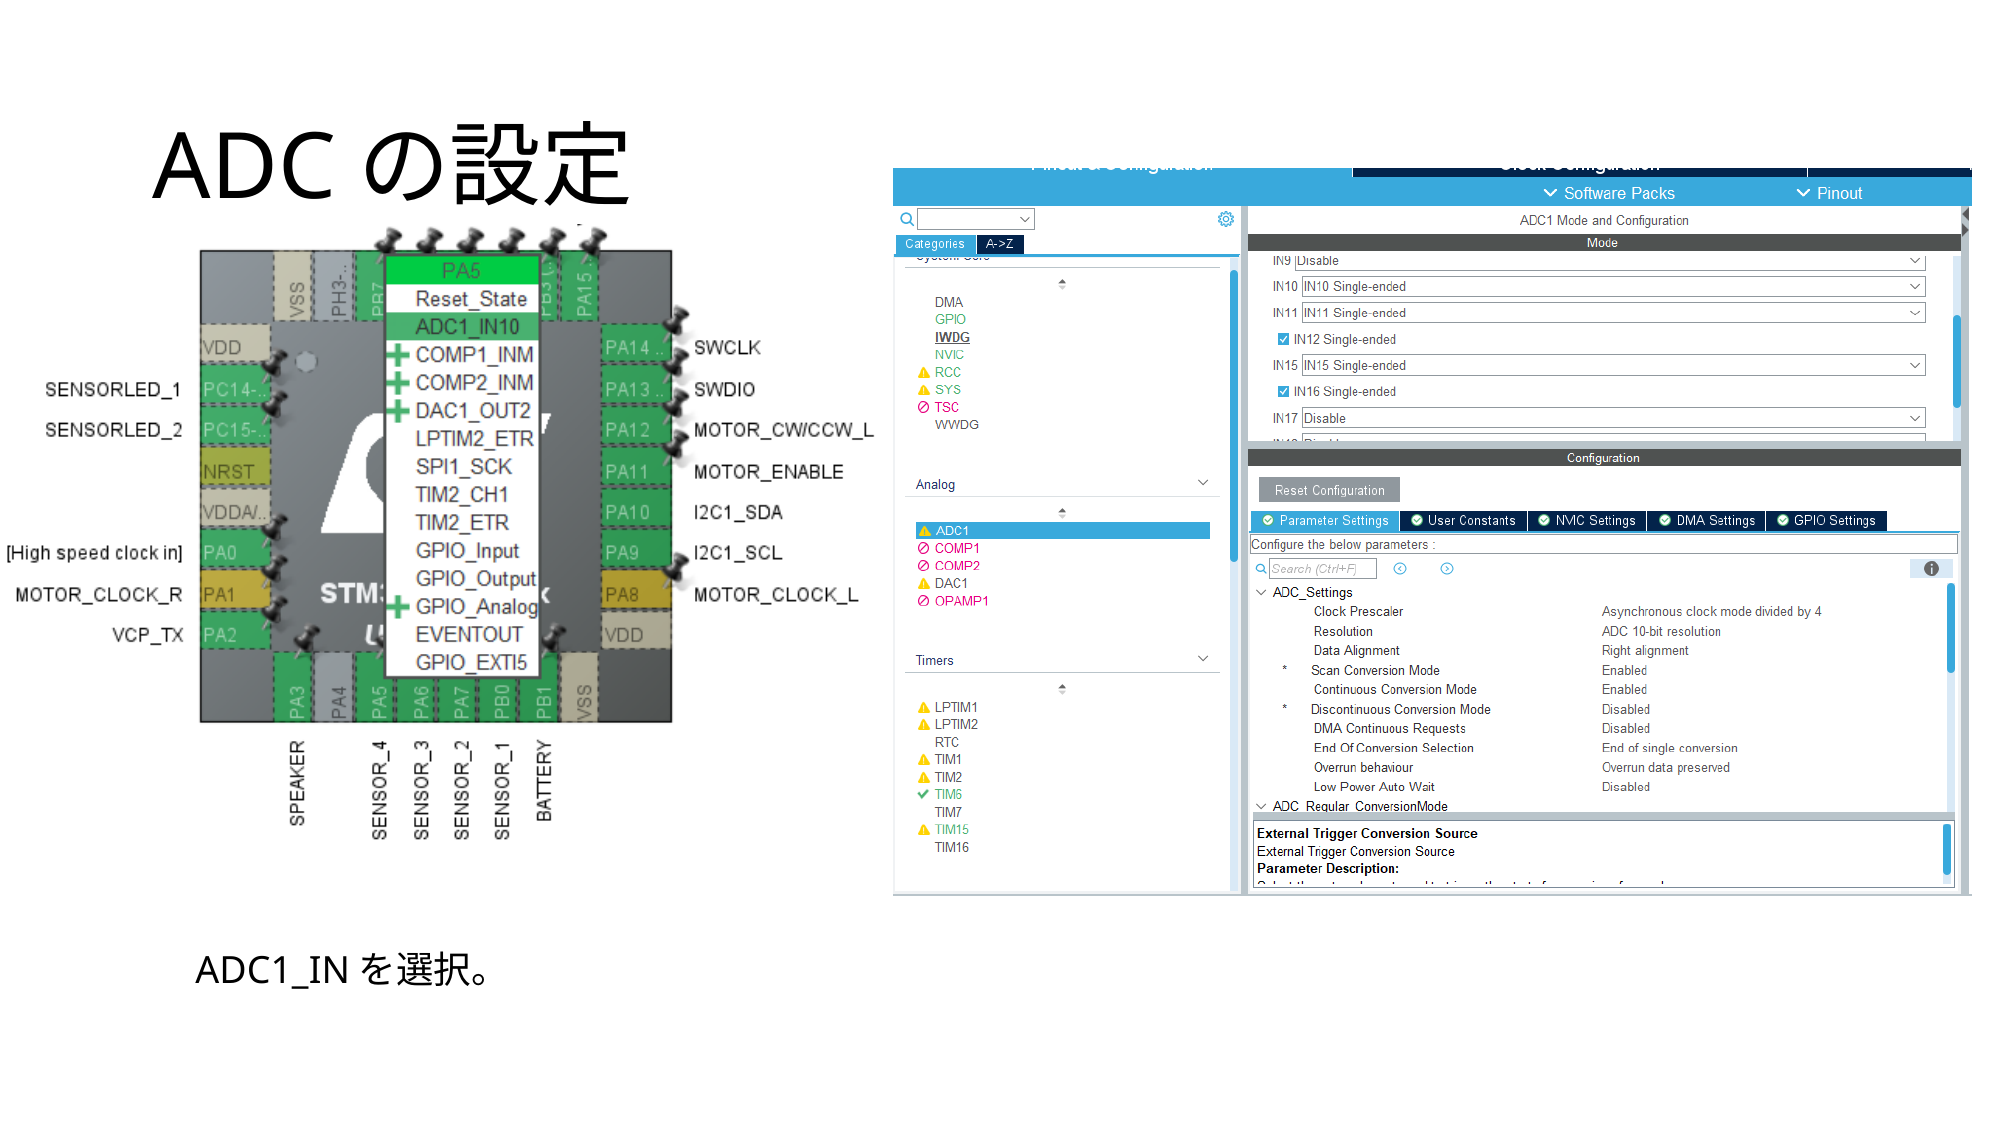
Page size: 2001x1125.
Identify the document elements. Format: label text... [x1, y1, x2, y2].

title ADCの設定 [137, 59, 1863, 224]
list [0, 224, 885, 939]
text_box ADC1_INを選択。 [180, 939, 542, 998]
picture [884, 168, 1972, 898]
